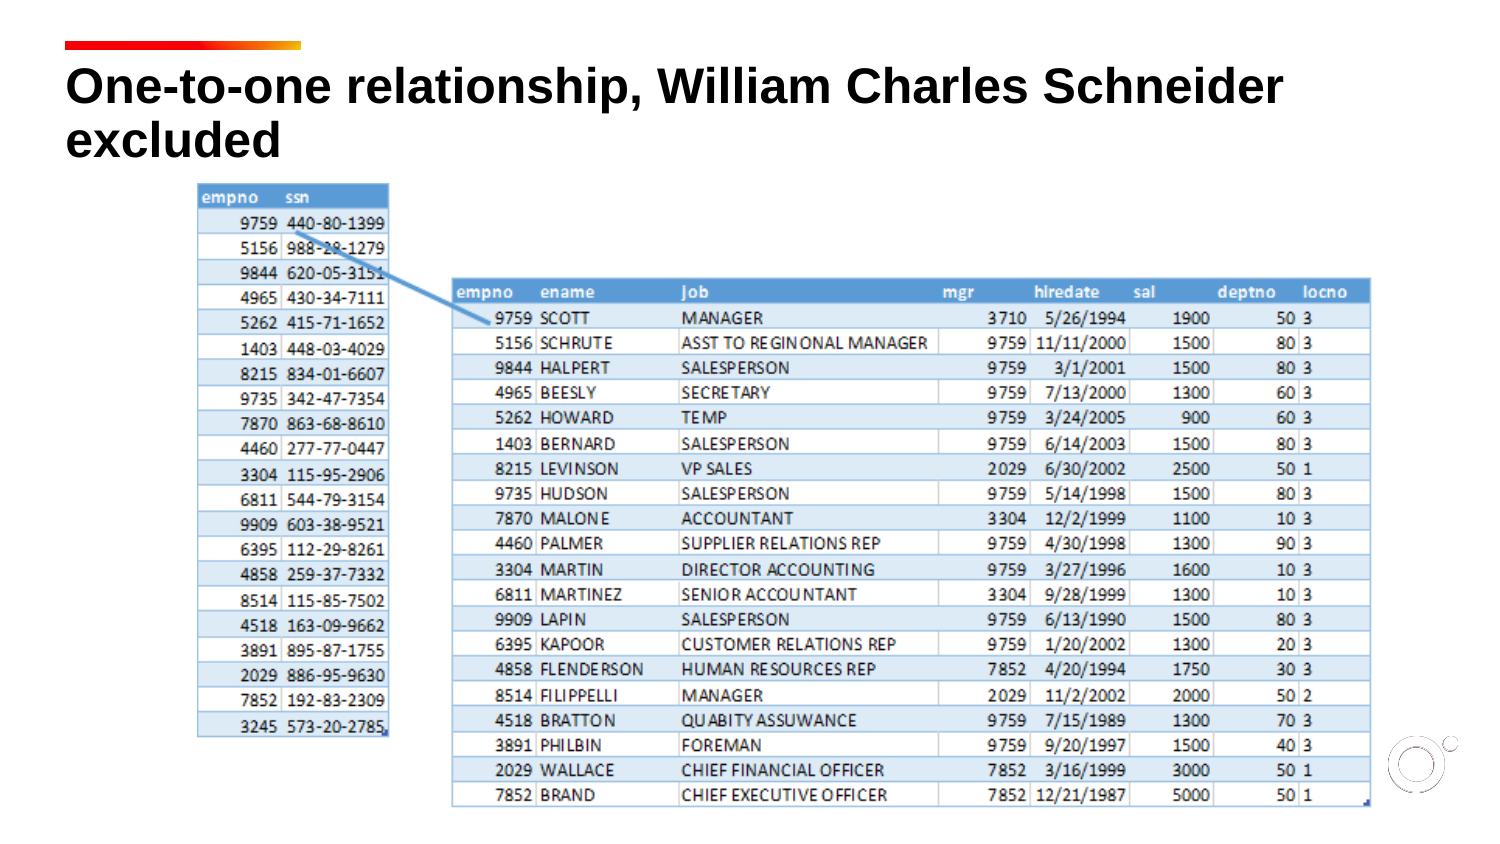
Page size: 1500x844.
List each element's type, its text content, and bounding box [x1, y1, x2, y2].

picture [65, 41, 301, 50]
text_box One-to-one relationship, William Charles Schneider excluded [65, 57, 1409, 169]
picture [1388, 736, 1458, 793]
picture [197, 182, 1373, 809]
